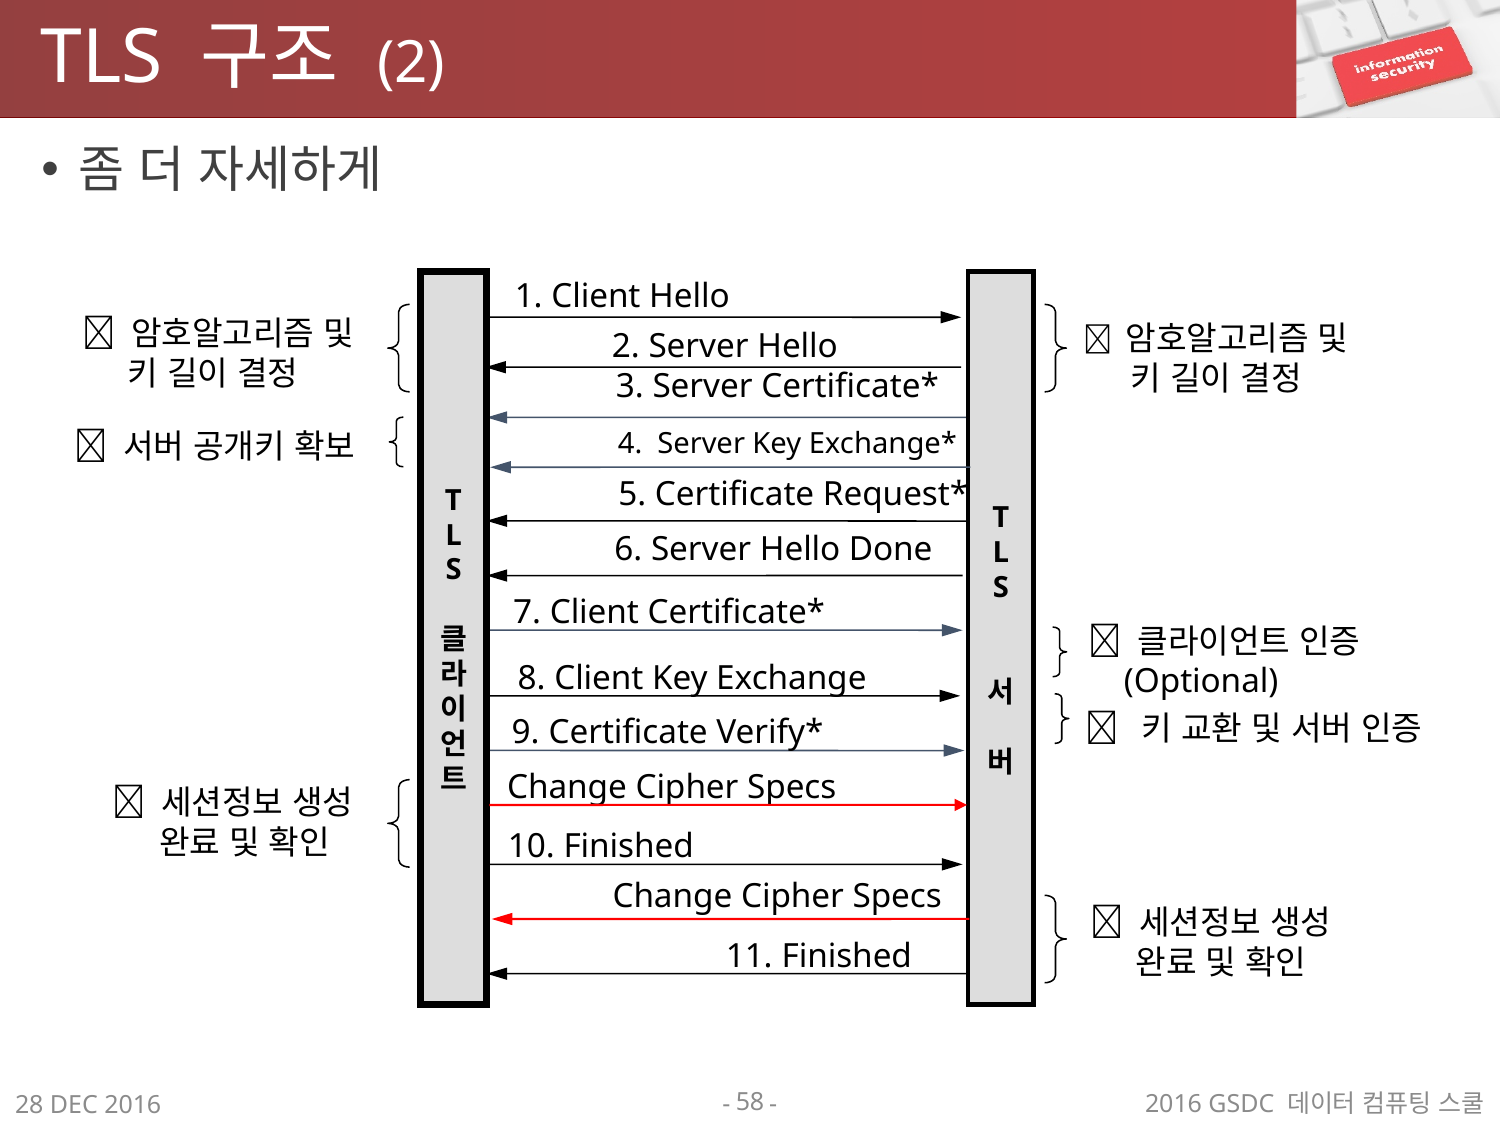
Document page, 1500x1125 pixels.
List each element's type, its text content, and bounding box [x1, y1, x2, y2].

title TLS 구조 (2) [25, 0, 1297, 118]
list 시저 암호 [1297, 0, 1500, 118]
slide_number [0, 1082, 364, 1125]
slide_number 58 [581, 1081, 919, 1124]
footer 2016 GSDC 데이터 컴퓨팅 스쿨 [993, 1081, 1500, 1125]
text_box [60, 267, 1440, 1005]
list 좀 더 자세하게 [26, 136, 1474, 1028]
